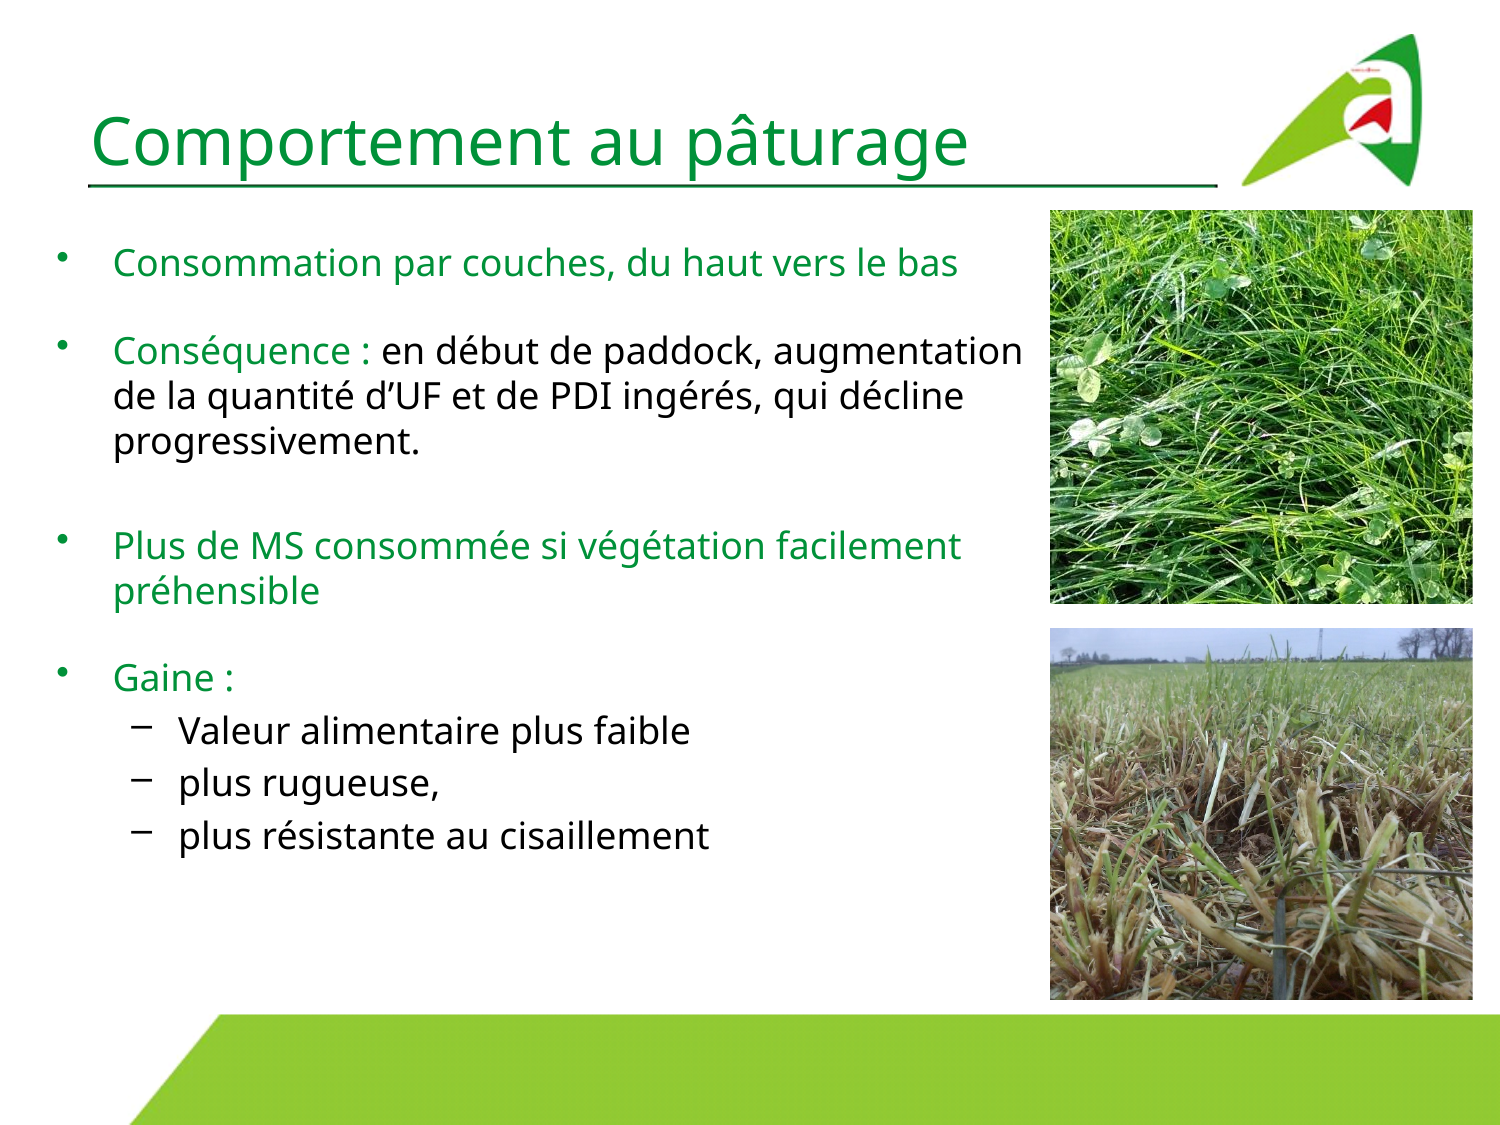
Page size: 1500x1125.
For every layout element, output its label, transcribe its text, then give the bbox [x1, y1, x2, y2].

title Comportement au pâturage [75, 45, 1425, 231]
picture [88, 34, 1500, 1125]
list Consommation par couches, du haut vers le bas Conséquence : en début de paddock, augmentation de la quantité d’UF et de PDI ingérés, qui décline progressivement. Plus de MS consommée si végétation facilement préhensible Gaine : Valeur alimentaire plus faible plus rugueuse, plus résistante au cisaillement [41, 231, 1051, 1012]
